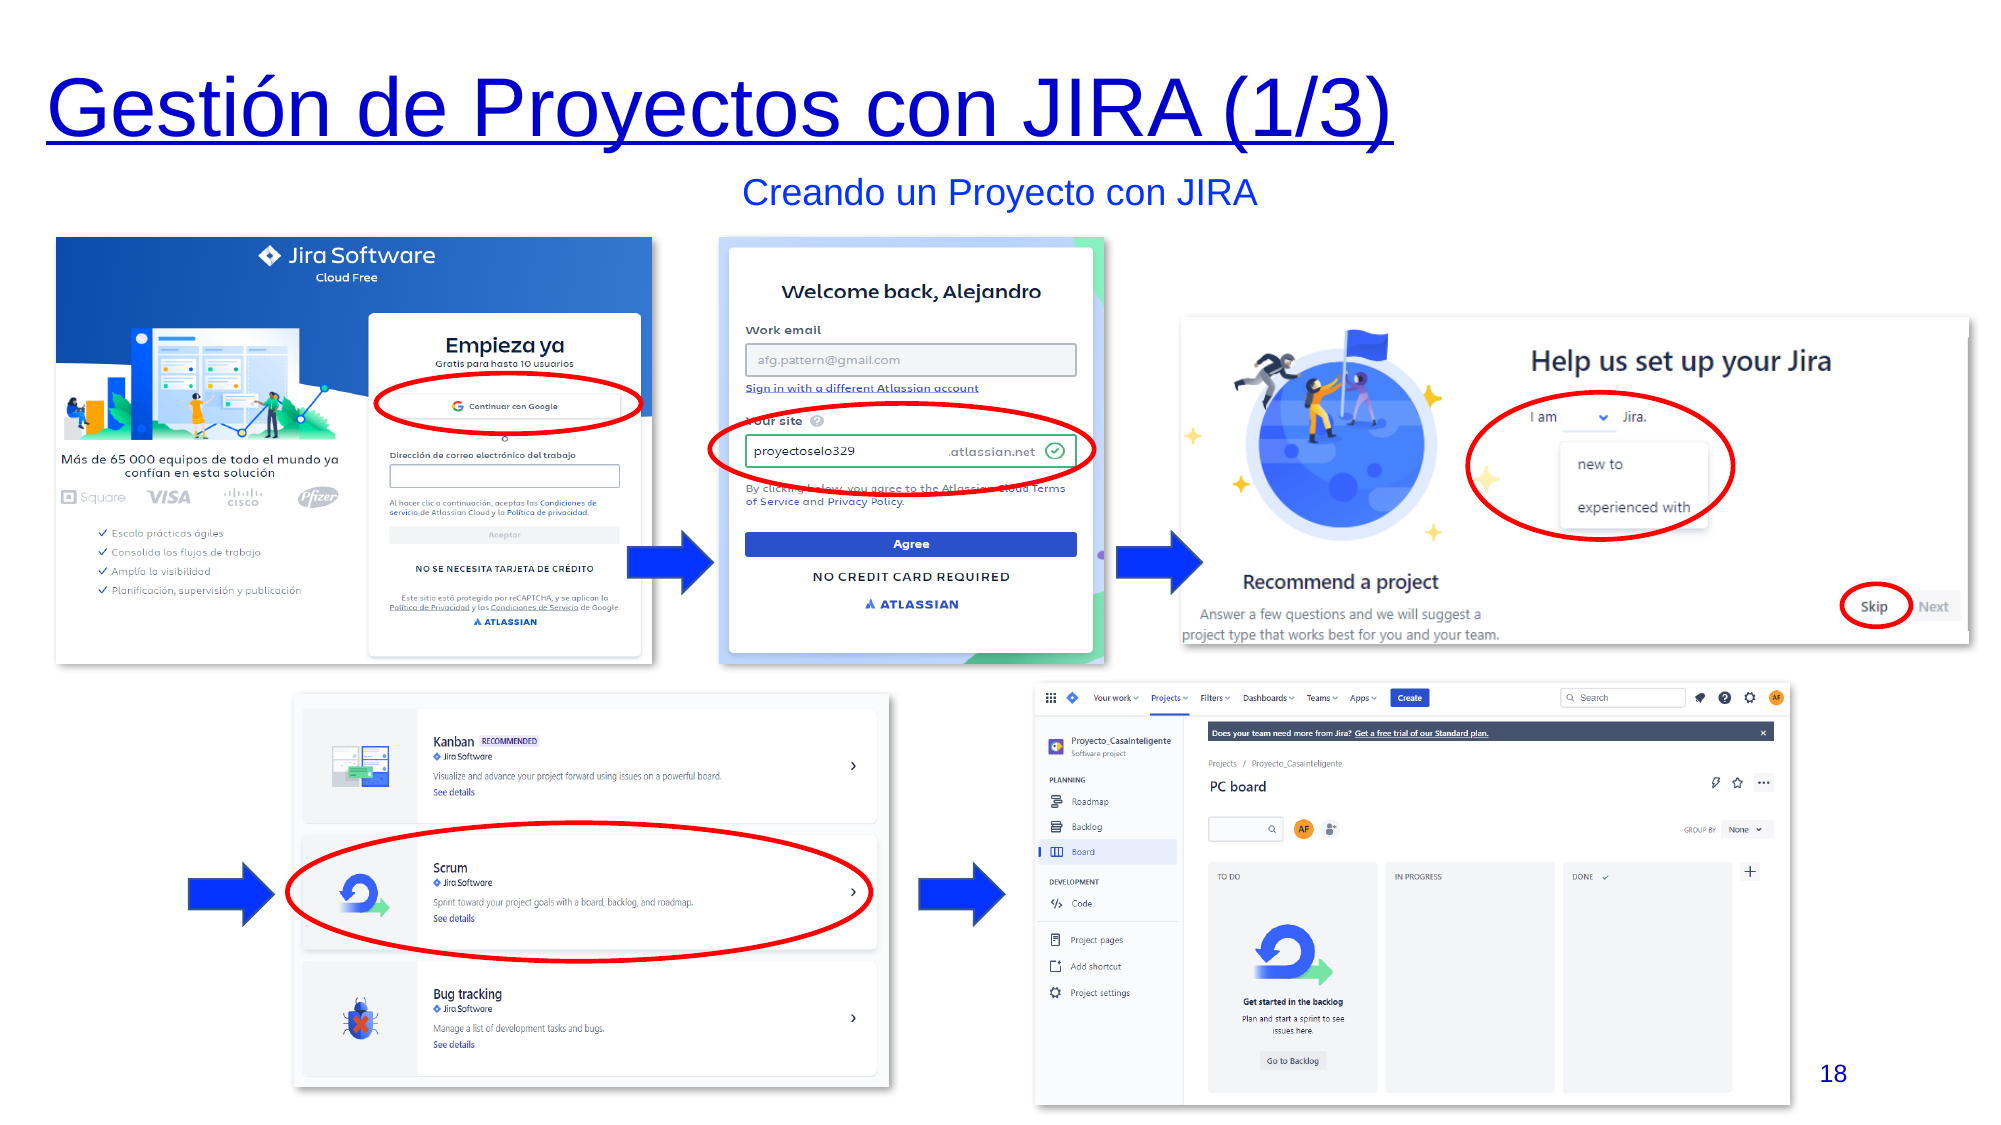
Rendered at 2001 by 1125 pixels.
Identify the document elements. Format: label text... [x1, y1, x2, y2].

text_box [652, 529, 715, 596]
text_box [187, 861, 276, 928]
slide_number 18 [1790, 1042, 1863, 1103]
picture [56, 237, 652, 664]
title Gestión de Proyectos con JIRA (1/3) [31, 38, 1969, 181]
text_box [918, 861, 1006, 928]
text_box [286, 875, 294, 909]
text_box Creando un Proyecto con JIRA [466, 163, 1534, 218]
picture [294, 694, 889, 1087]
picture [719, 237, 1104, 664]
picture [1035, 683, 1790, 1106]
picture [1181, 317, 1969, 644]
text_box [1116, 529, 1181, 596]
text_box [708, 433, 719, 465]
